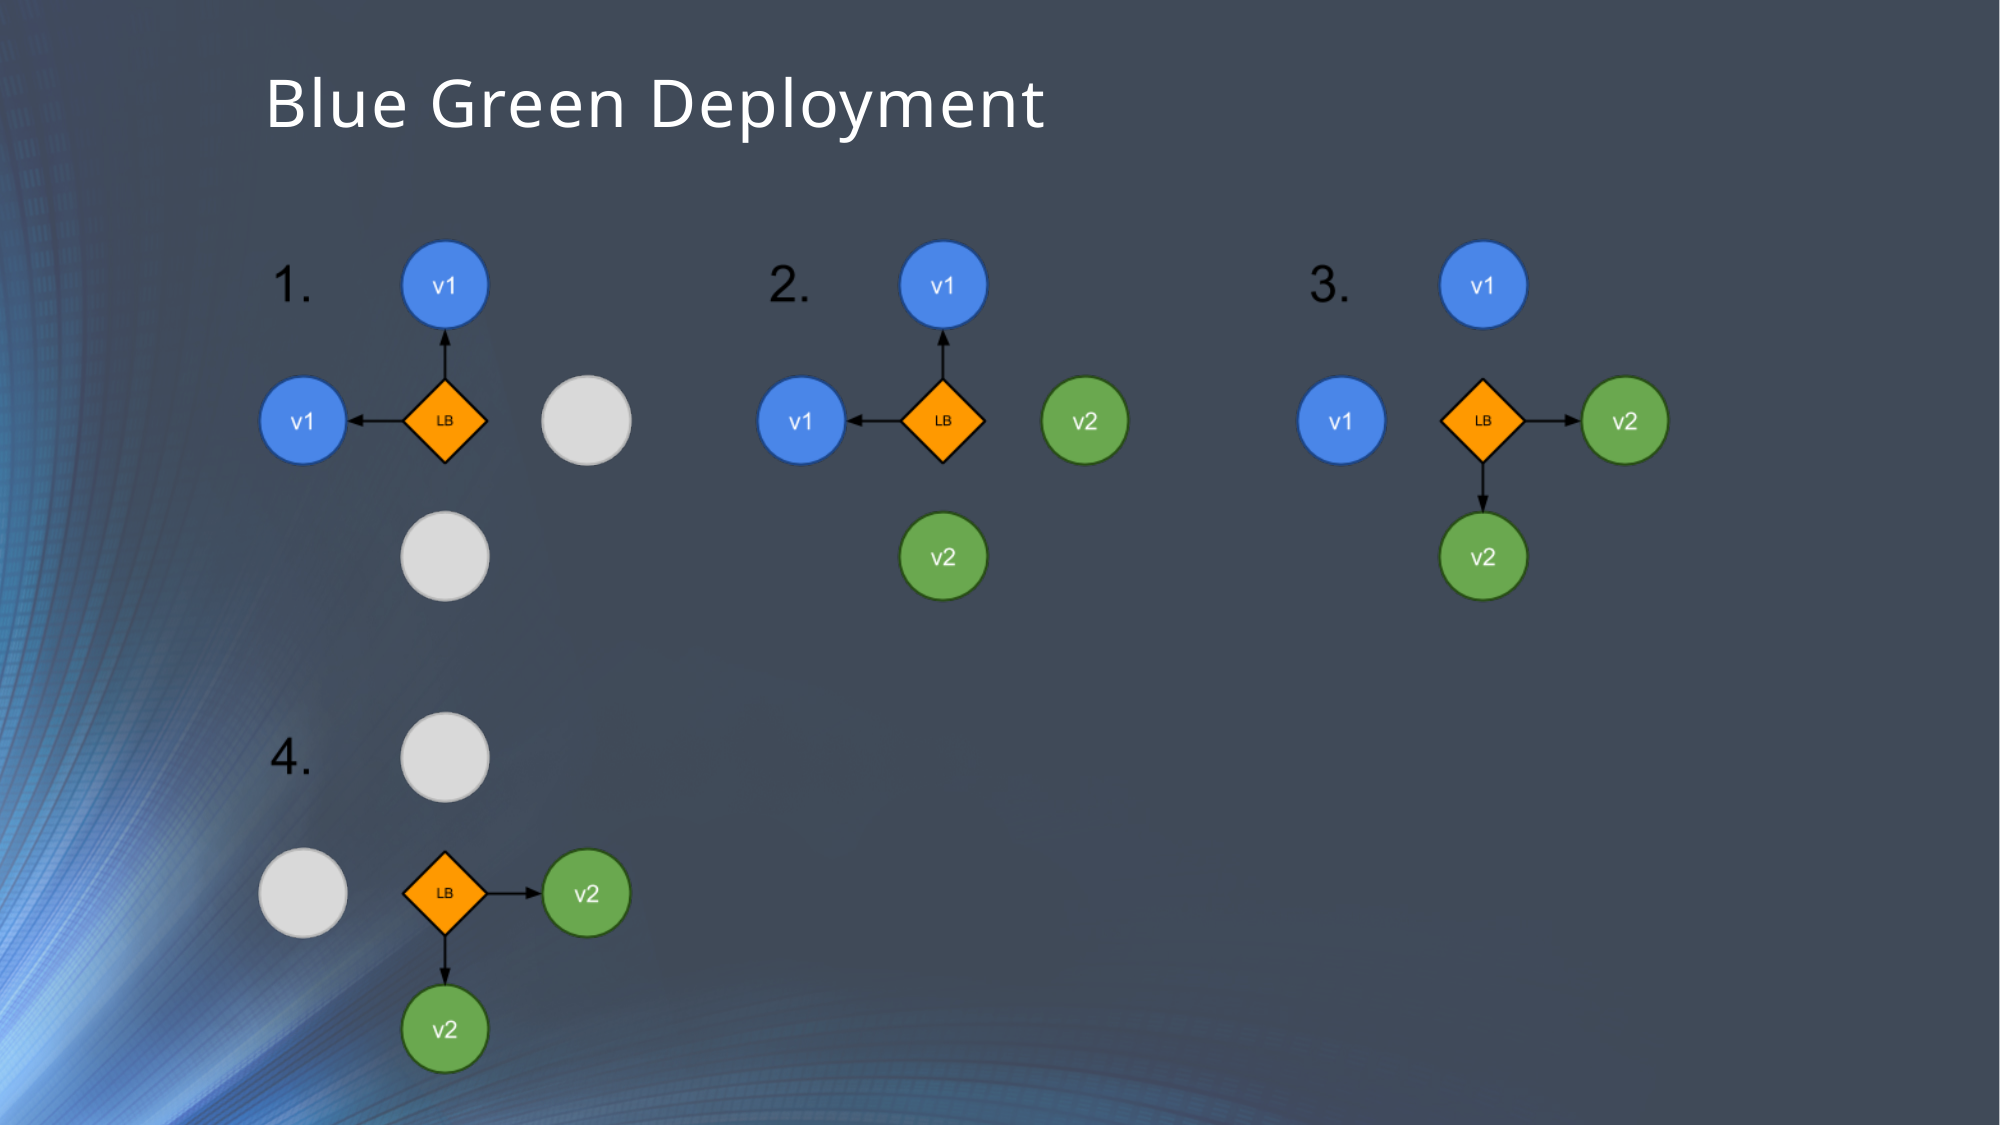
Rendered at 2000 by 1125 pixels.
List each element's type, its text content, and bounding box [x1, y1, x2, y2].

title Blue Green Deployment [249, 62, 1750, 149]
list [190, 172, 1750, 1125]
